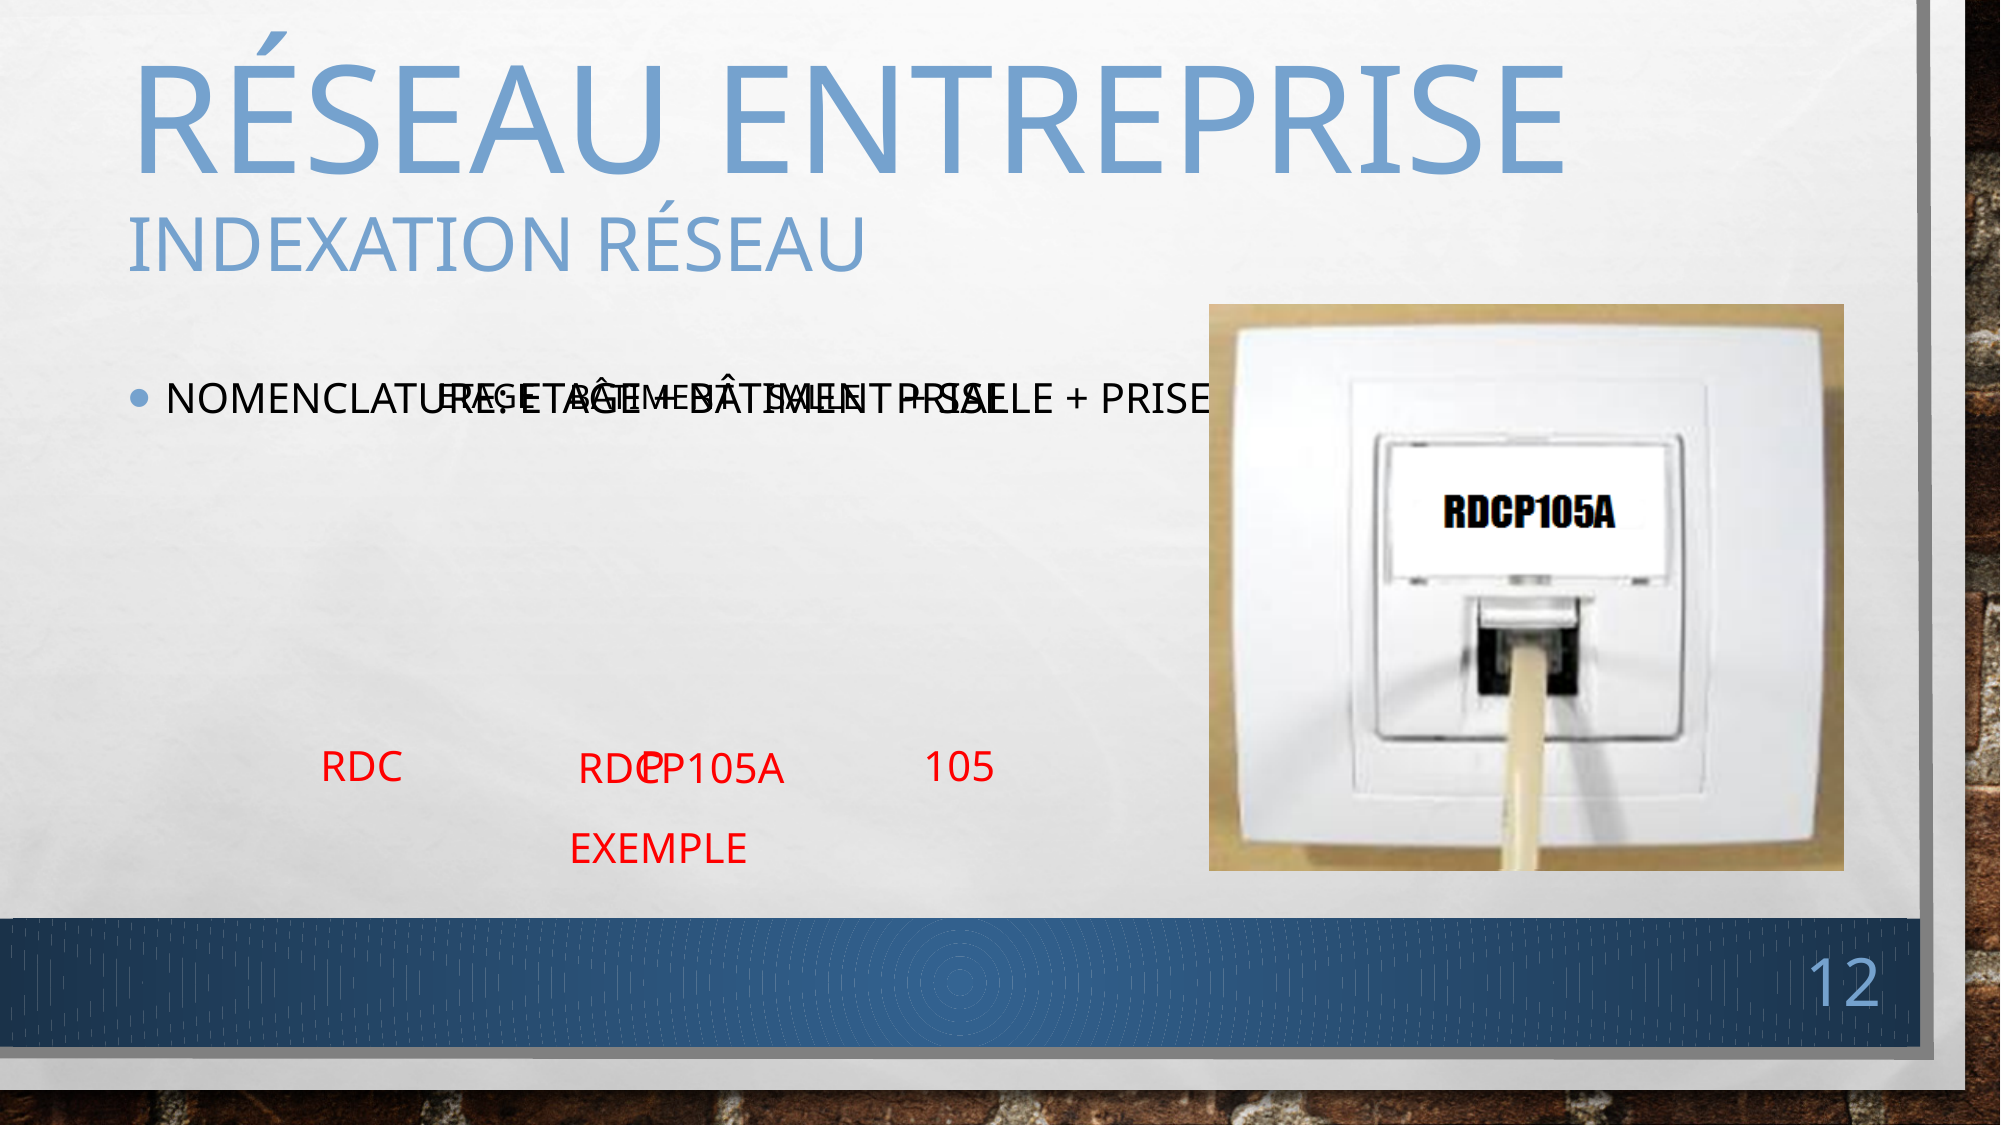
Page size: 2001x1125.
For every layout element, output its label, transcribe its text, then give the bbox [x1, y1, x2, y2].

text_box salle [753, 338, 880, 446]
text_box BâTIMENT [554, 338, 753, 446]
text_box exemple [383, 788, 923, 896]
list Nomenclature: ETAGE + bâtiment + SALLE + prise [1047, 338, 1209, 446]
picture [1966, 0, 2000, 706]
title Réseau entreprise Indexation réseau [112, 26, 1818, 305]
picture [0, 816, 2000, 1125]
text_box RDC P 105 A [294, 706, 1209, 814]
text_box PRISE [880, 338, 1047, 446]
text_box rdcp105A [551, 708, 1209, 816]
picture [1209, 304, 1845, 871]
list Nomenclature: ETAGE + bâtiment + SALLE + prise [112, 338, 554, 446]
slide_number 12 [1769, 944, 1919, 1027]
text_box rdcp105A [1845, 708, 2000, 816]
text_box ETAGE [421, 337, 554, 445]
